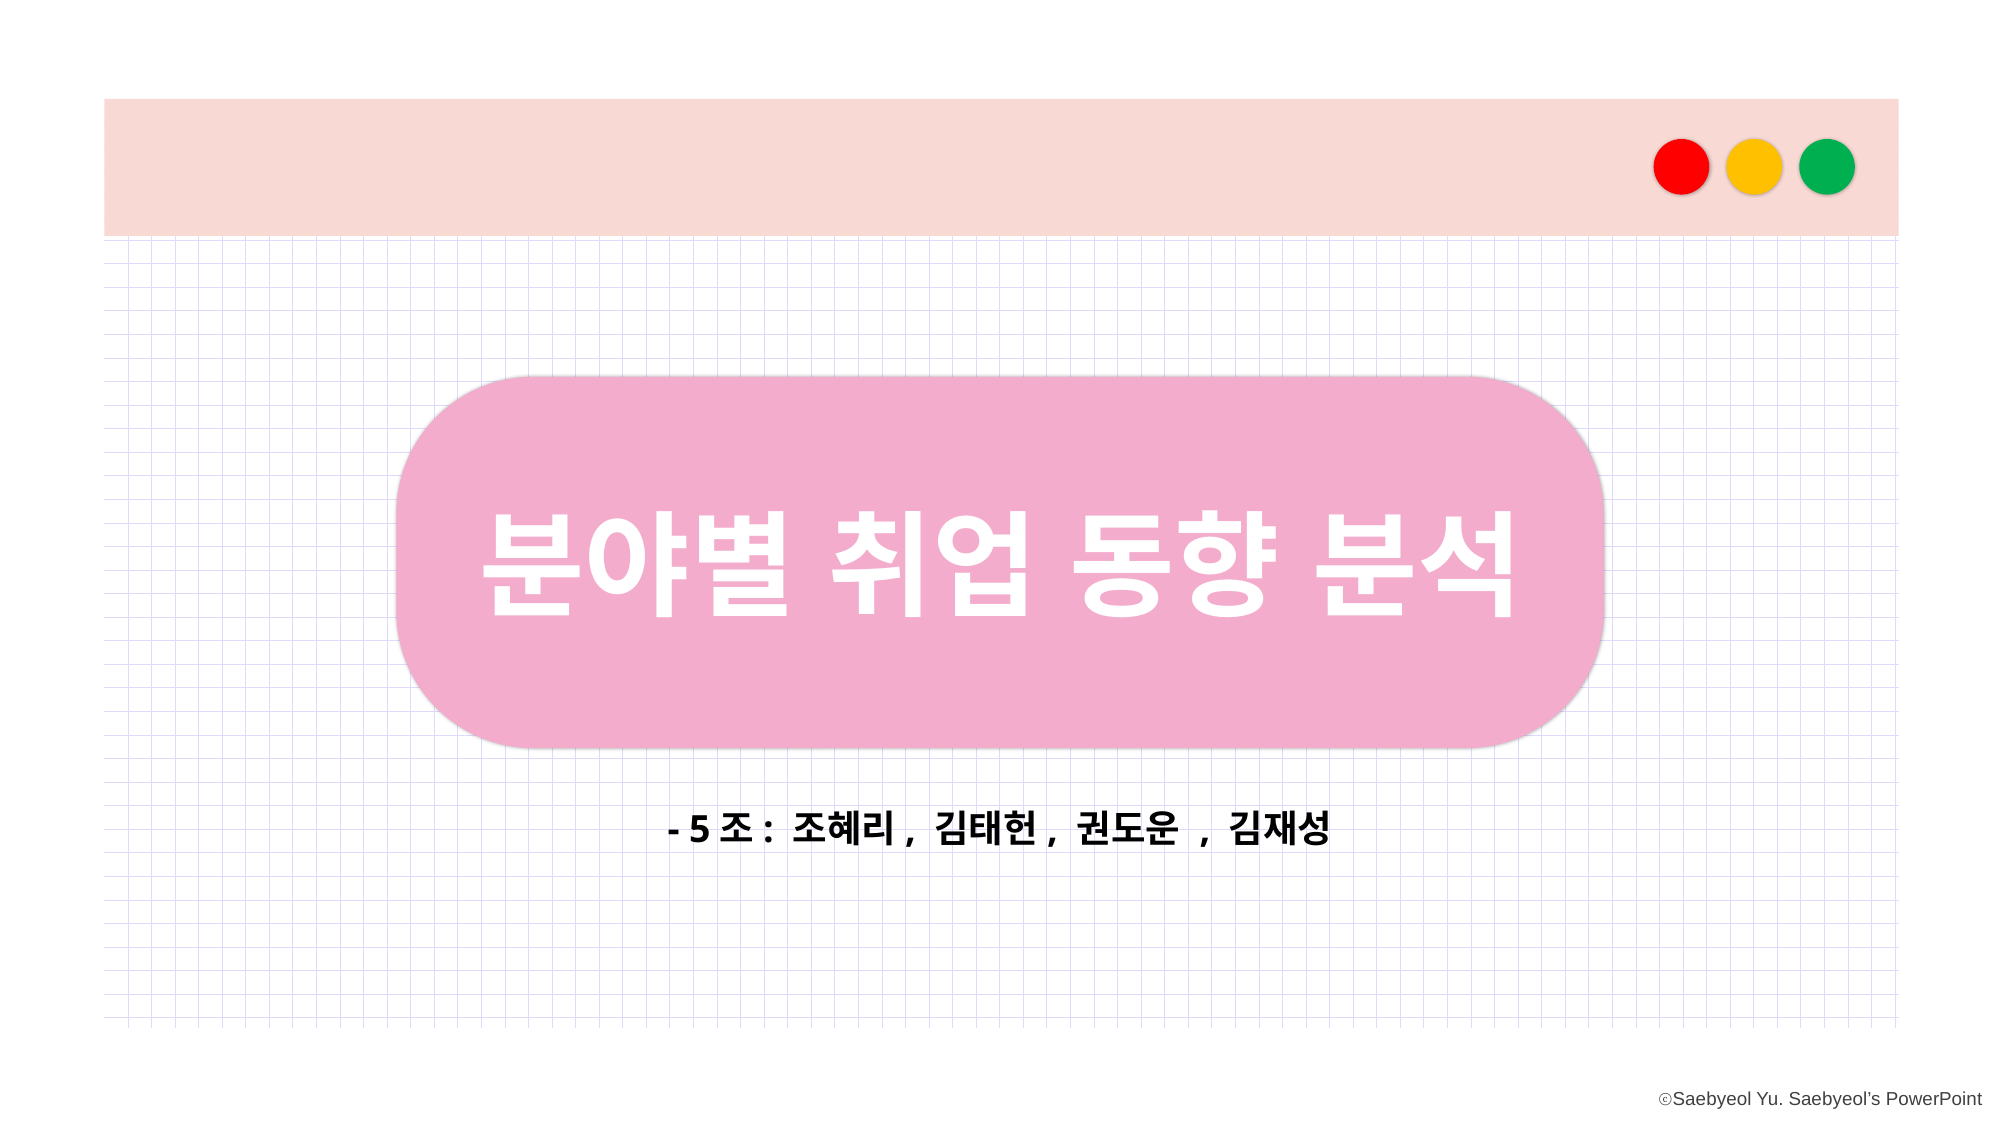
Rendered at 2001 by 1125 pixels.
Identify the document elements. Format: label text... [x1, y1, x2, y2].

text_box [1725, 137, 1784, 196]
text_box - 5조: 조혜리, 김태헌, 권도운 , 김재성 [652, 797, 1348, 857]
text_box [1652, 137, 1711, 196]
text_box [103, 98, 1900, 237]
text_box [397, 638, 1602, 750]
text_box [1798, 137, 1856, 196]
text_box 분야별 취업 동향 분석 [280, 485, 1723, 638]
text_box [103, 237, 1900, 1029]
text_box [398, 375, 1602, 485]
